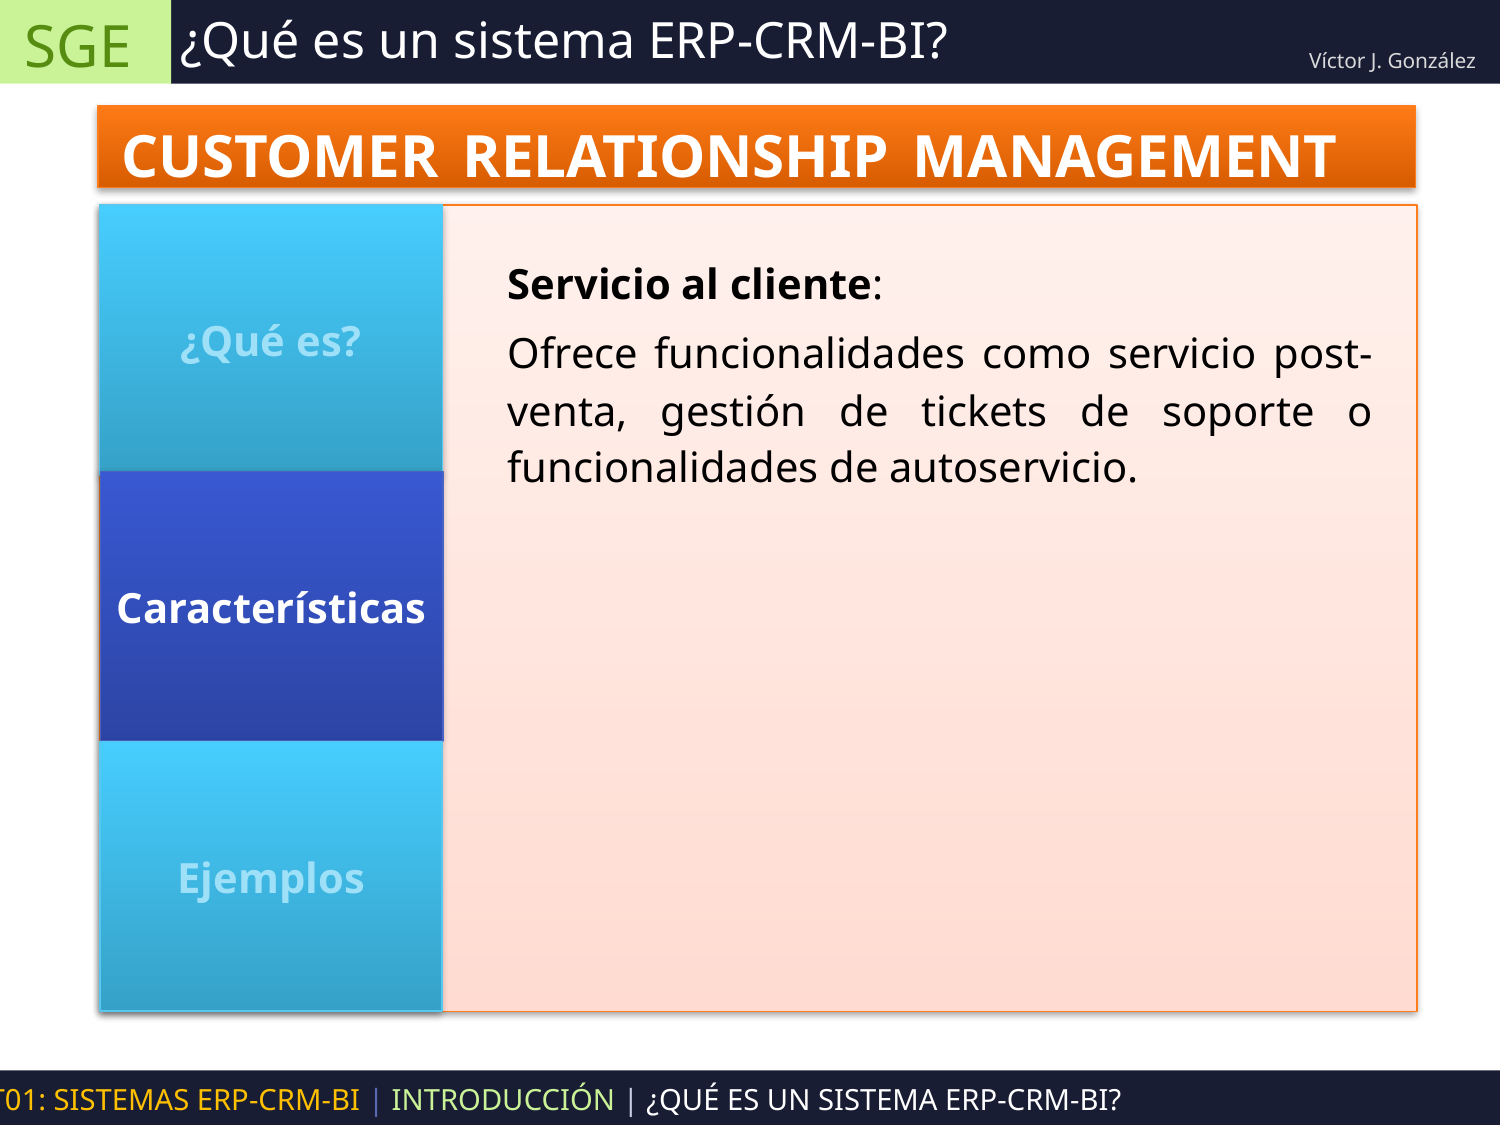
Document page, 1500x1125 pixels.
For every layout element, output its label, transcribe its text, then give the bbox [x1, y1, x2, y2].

text_box Ejemplos [99, 741, 443, 1012]
text_box Características [100, 471, 444, 742]
text_box [1353, 105, 1416, 188]
text_box Víctor J. González [1294, 40, 1491, 80]
text_box [0, 0, 173, 86]
text_box UT01: SISTEMAS ERP-CRM-BI | INTRODUCCIÓN | ¿QUÉ ES UN SISTEMA ERP-CRM-BI? [0, 1073, 1137, 1124]
text_box CUSTOMER RELATIONSHIP MANAGEMENT (CRM) [106, 101, 1353, 202]
text_box SGE [10, 1, 147, 86]
text_box [97, 105, 106, 188]
text_box [444, 204, 1418, 1012]
text_box [0, 1068, 1500, 1125]
text_box ¿Qué es? [99, 204, 443, 470]
text_box Servicio al cliente: Ofrece funcionalidades como servicio post-venta, gestión de tickets de soporte o funcionalidades de autoservicio. [492, 243, 1388, 499]
text_box [173, 0, 1500, 86]
text_box ¿Qué es un sistema ERP-CRM-BI? [165, 1, 963, 76]
